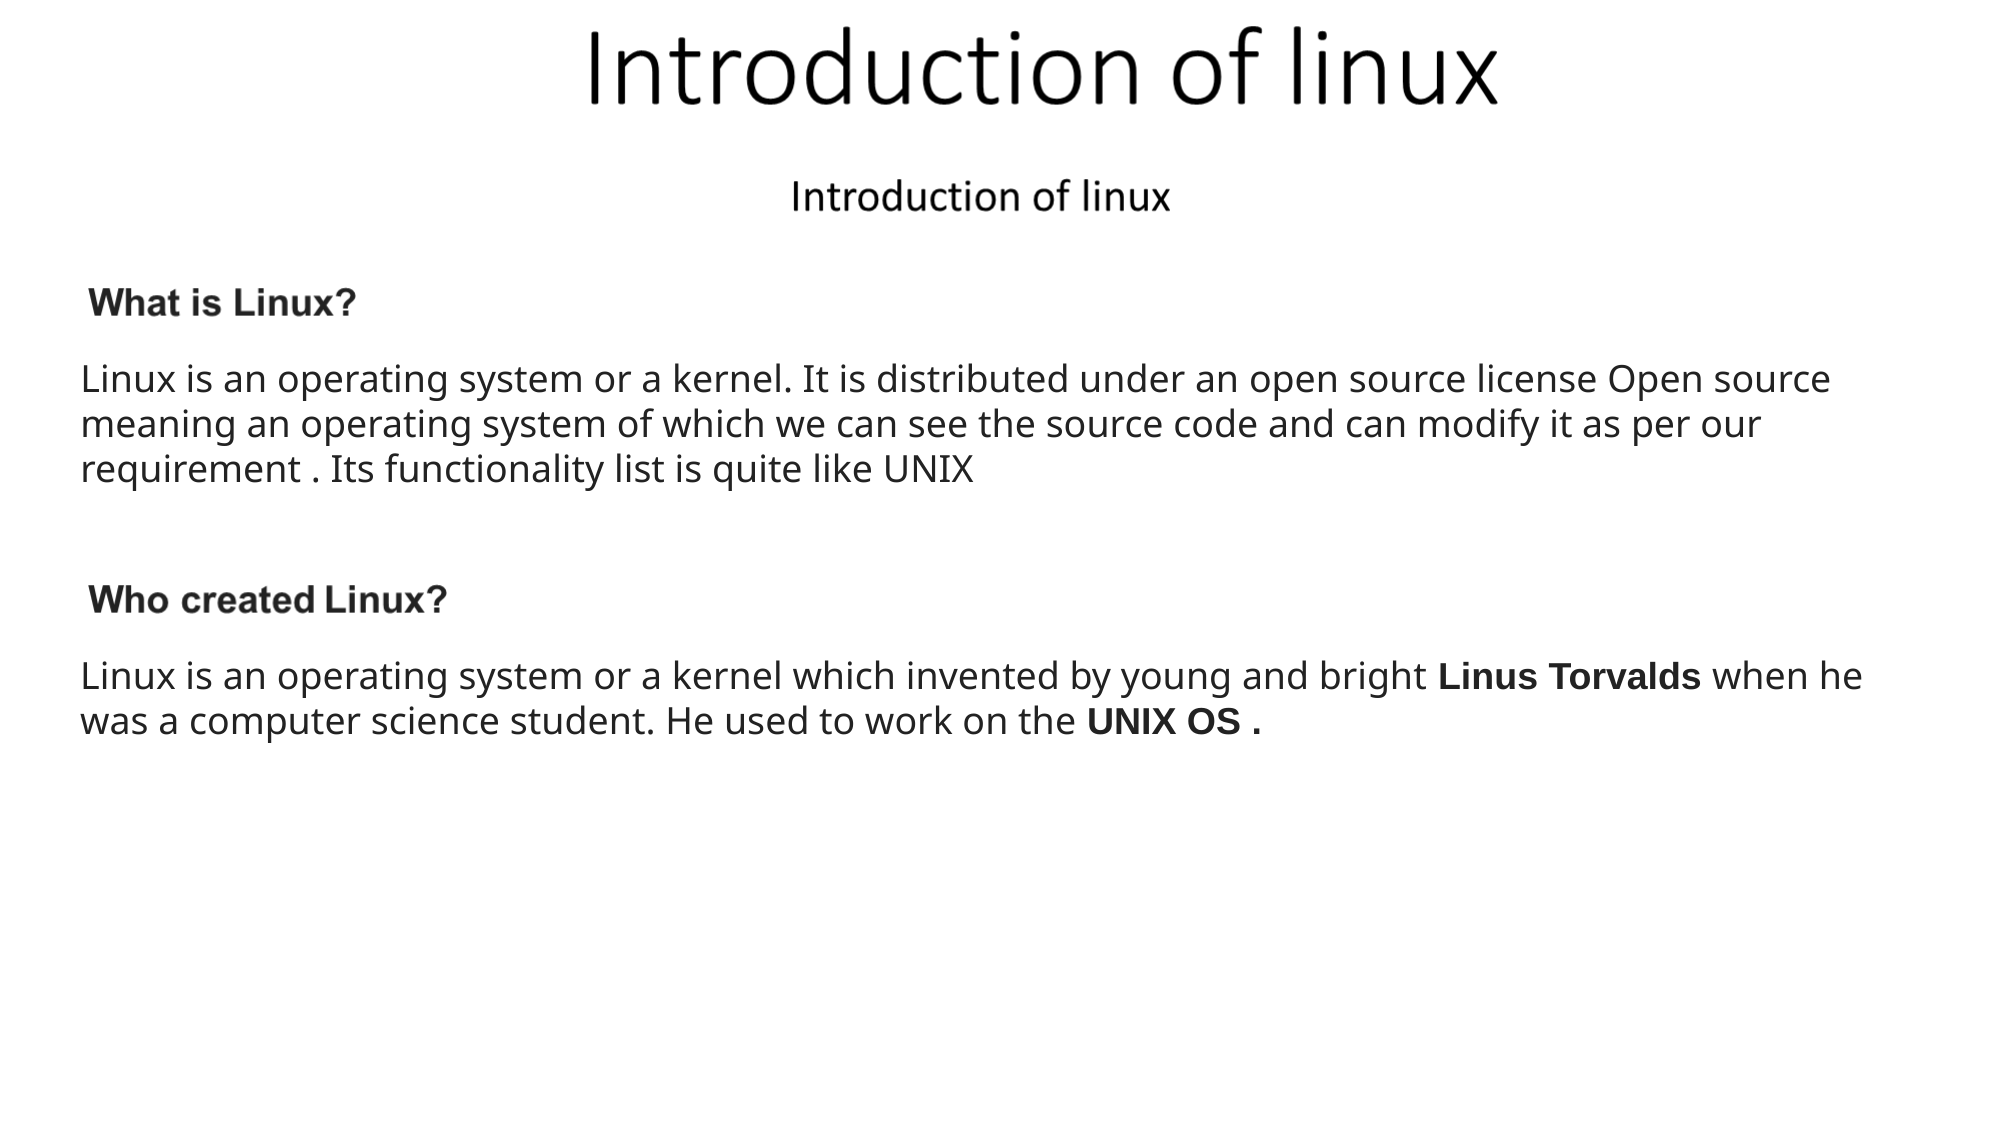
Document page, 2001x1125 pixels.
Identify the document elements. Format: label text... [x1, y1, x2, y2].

picture [64, 266, 389, 348]
text_box Linux is an operating system or a kernel. It is distributed under an open source license Open source meaning an operating system of which we can see the source code and can modify it as per our requirement . Its functionality list is quite like UNIX [65, 347, 2000, 498]
picture [512, 0, 1568, 251]
text_box Linux is an operating system or a kernel which invented by young and bright Linus Torvalds when he was a computer science student. He used to work on the UNIX OS . [65, 644, 1953, 750]
picture [64, 562, 471, 645]
